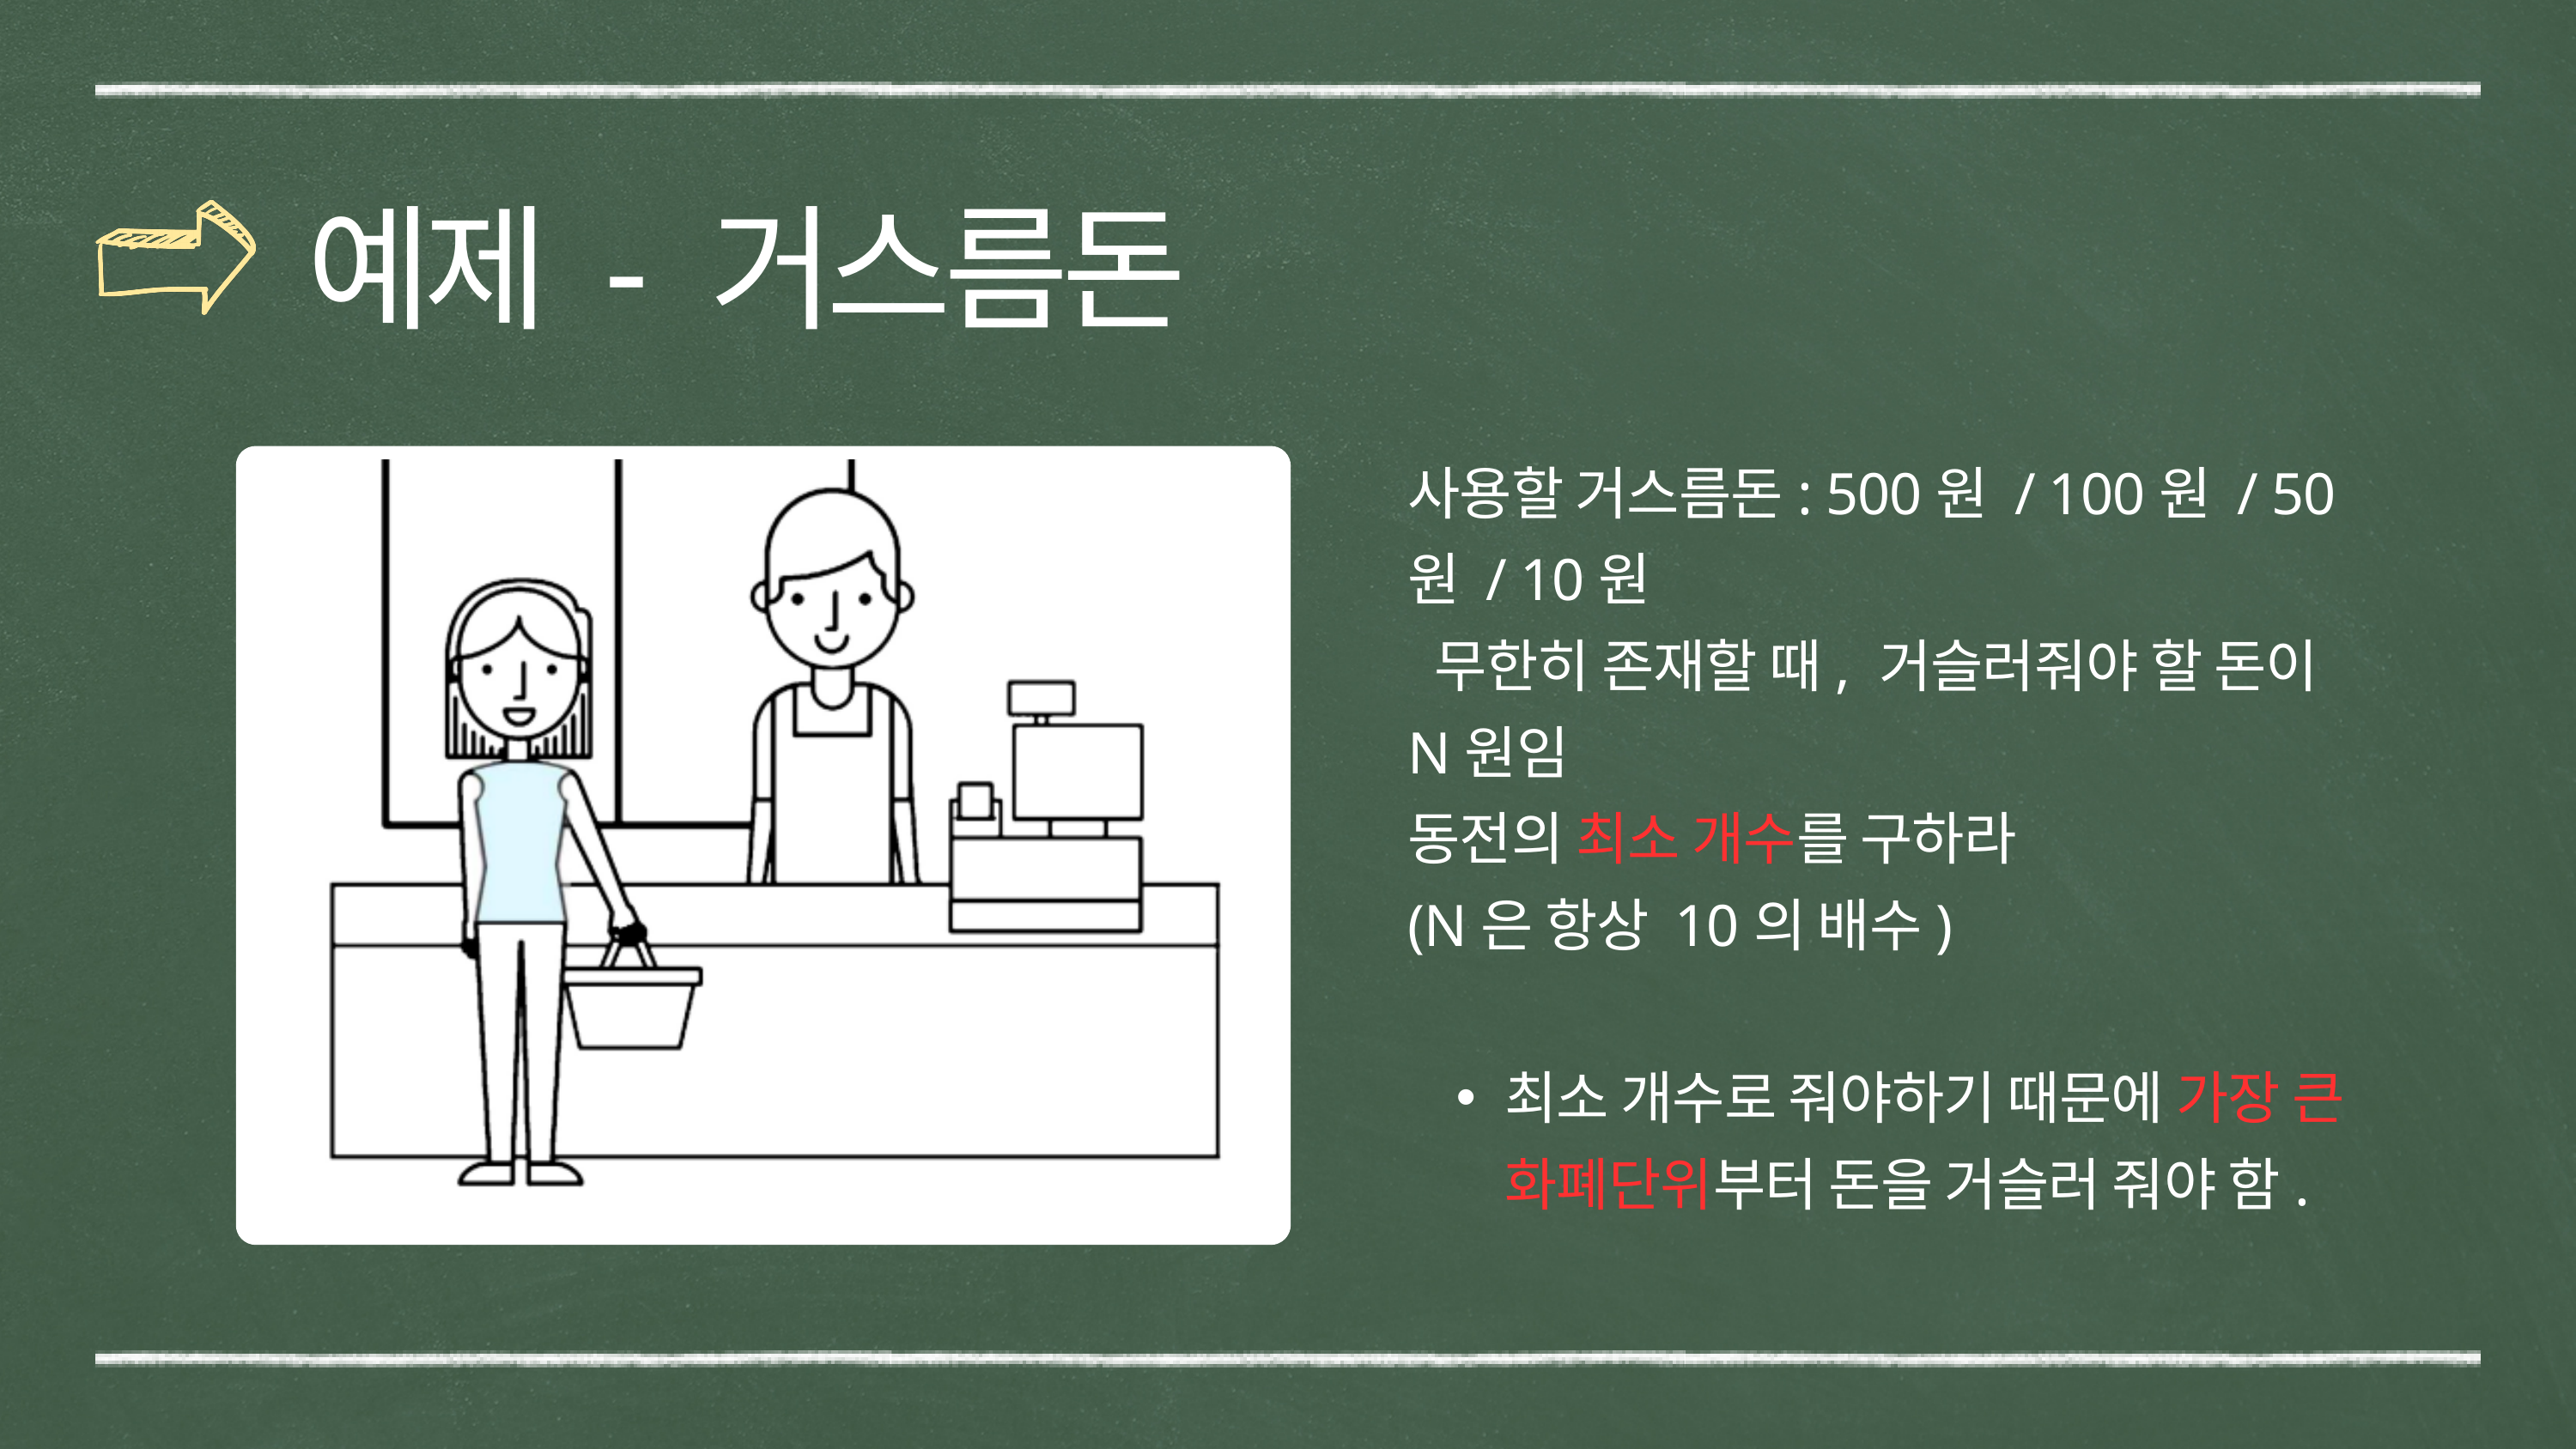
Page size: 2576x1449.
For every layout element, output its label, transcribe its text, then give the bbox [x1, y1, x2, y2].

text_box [94, 1350, 2482, 1371]
text_box [0, 0, 2576, 1449]
text_box 사용할 거스름돈: 500원 / 100원 / 50원 / 10원 무한히 존재할 때, 거슬러줘야 할 돈이 N원임 동전의 최소 개수를 구하라 (N은 항상 10의 배수) 최소 개수로 줘야하기 때문에 가장 큰 화폐단위부터 돈을 거슬러 줘야 함. [1407, 439, 2350, 1217]
text_box [95, 200, 257, 315]
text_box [94, 81, 2482, 102]
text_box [242, 452, 1285, 1239]
text_box 예제 - 거스름돈 [306, 155, 1879, 346]
